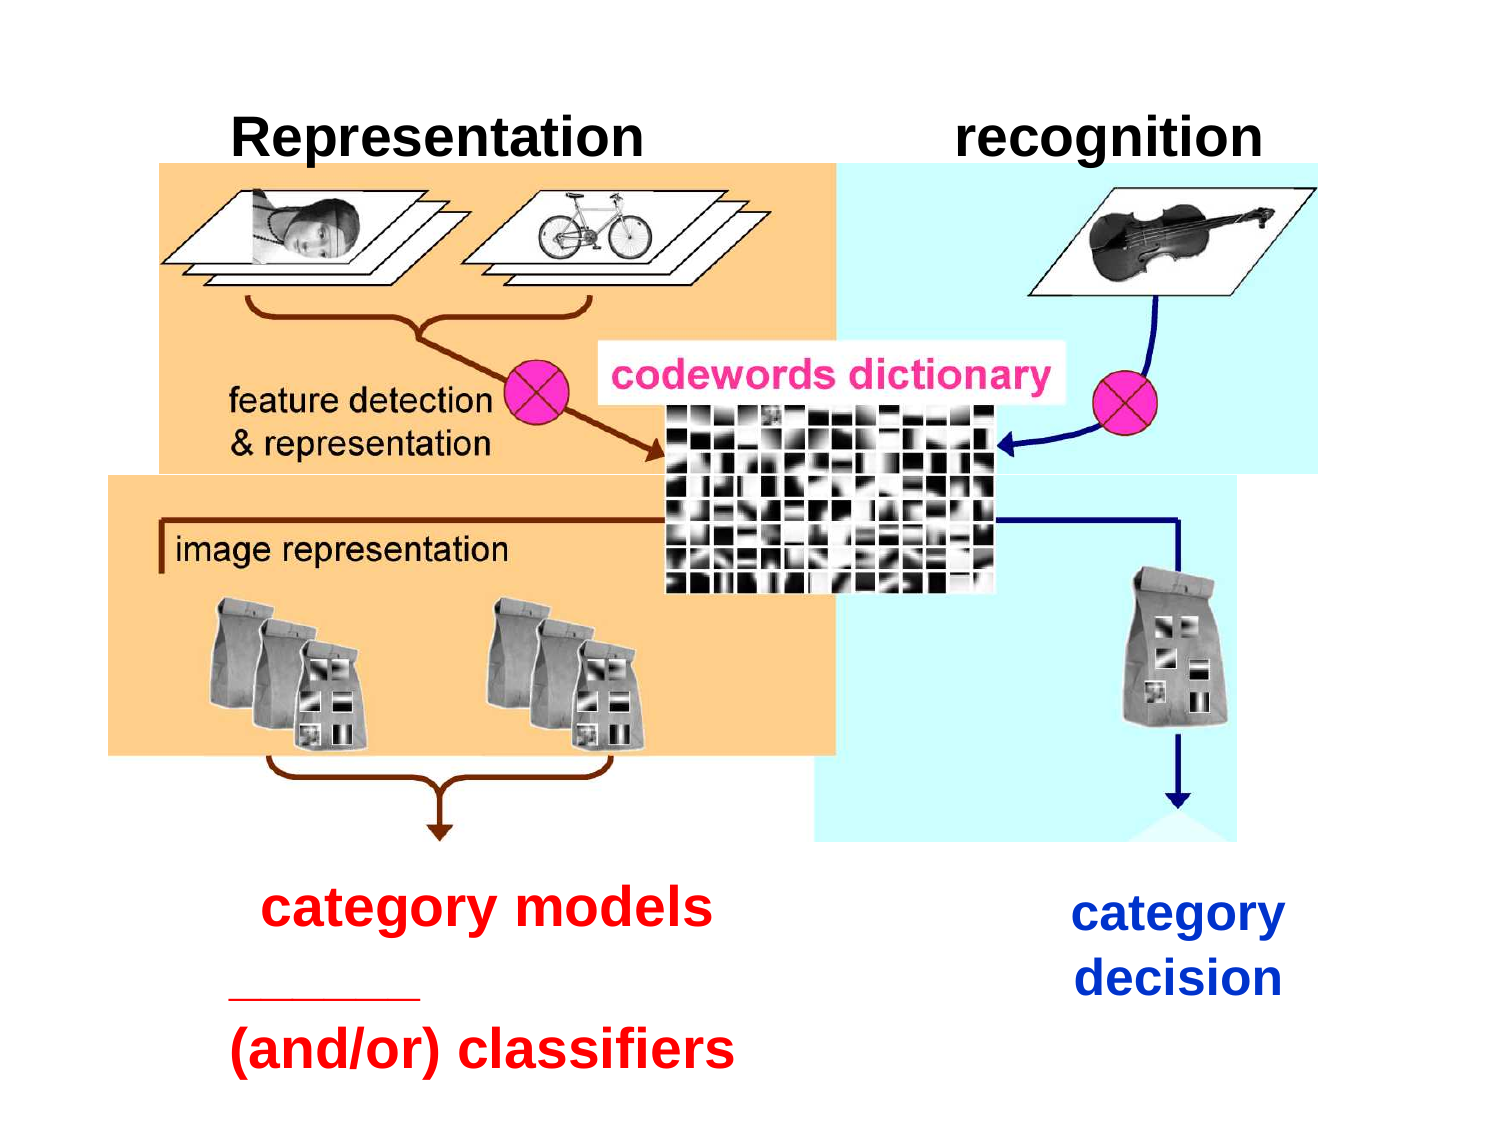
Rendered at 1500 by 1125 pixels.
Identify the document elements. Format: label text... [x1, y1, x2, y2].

text_box Representation [230, 99, 642, 158]
picture [108, 475, 1237, 842]
text_box category decision [1069, 875, 1288, 980]
text_box recognition [956, 99, 1265, 159]
text_box category models ______ (and/or) classifiers [229, 869, 855, 996]
picture [159, 163, 1318, 474]
